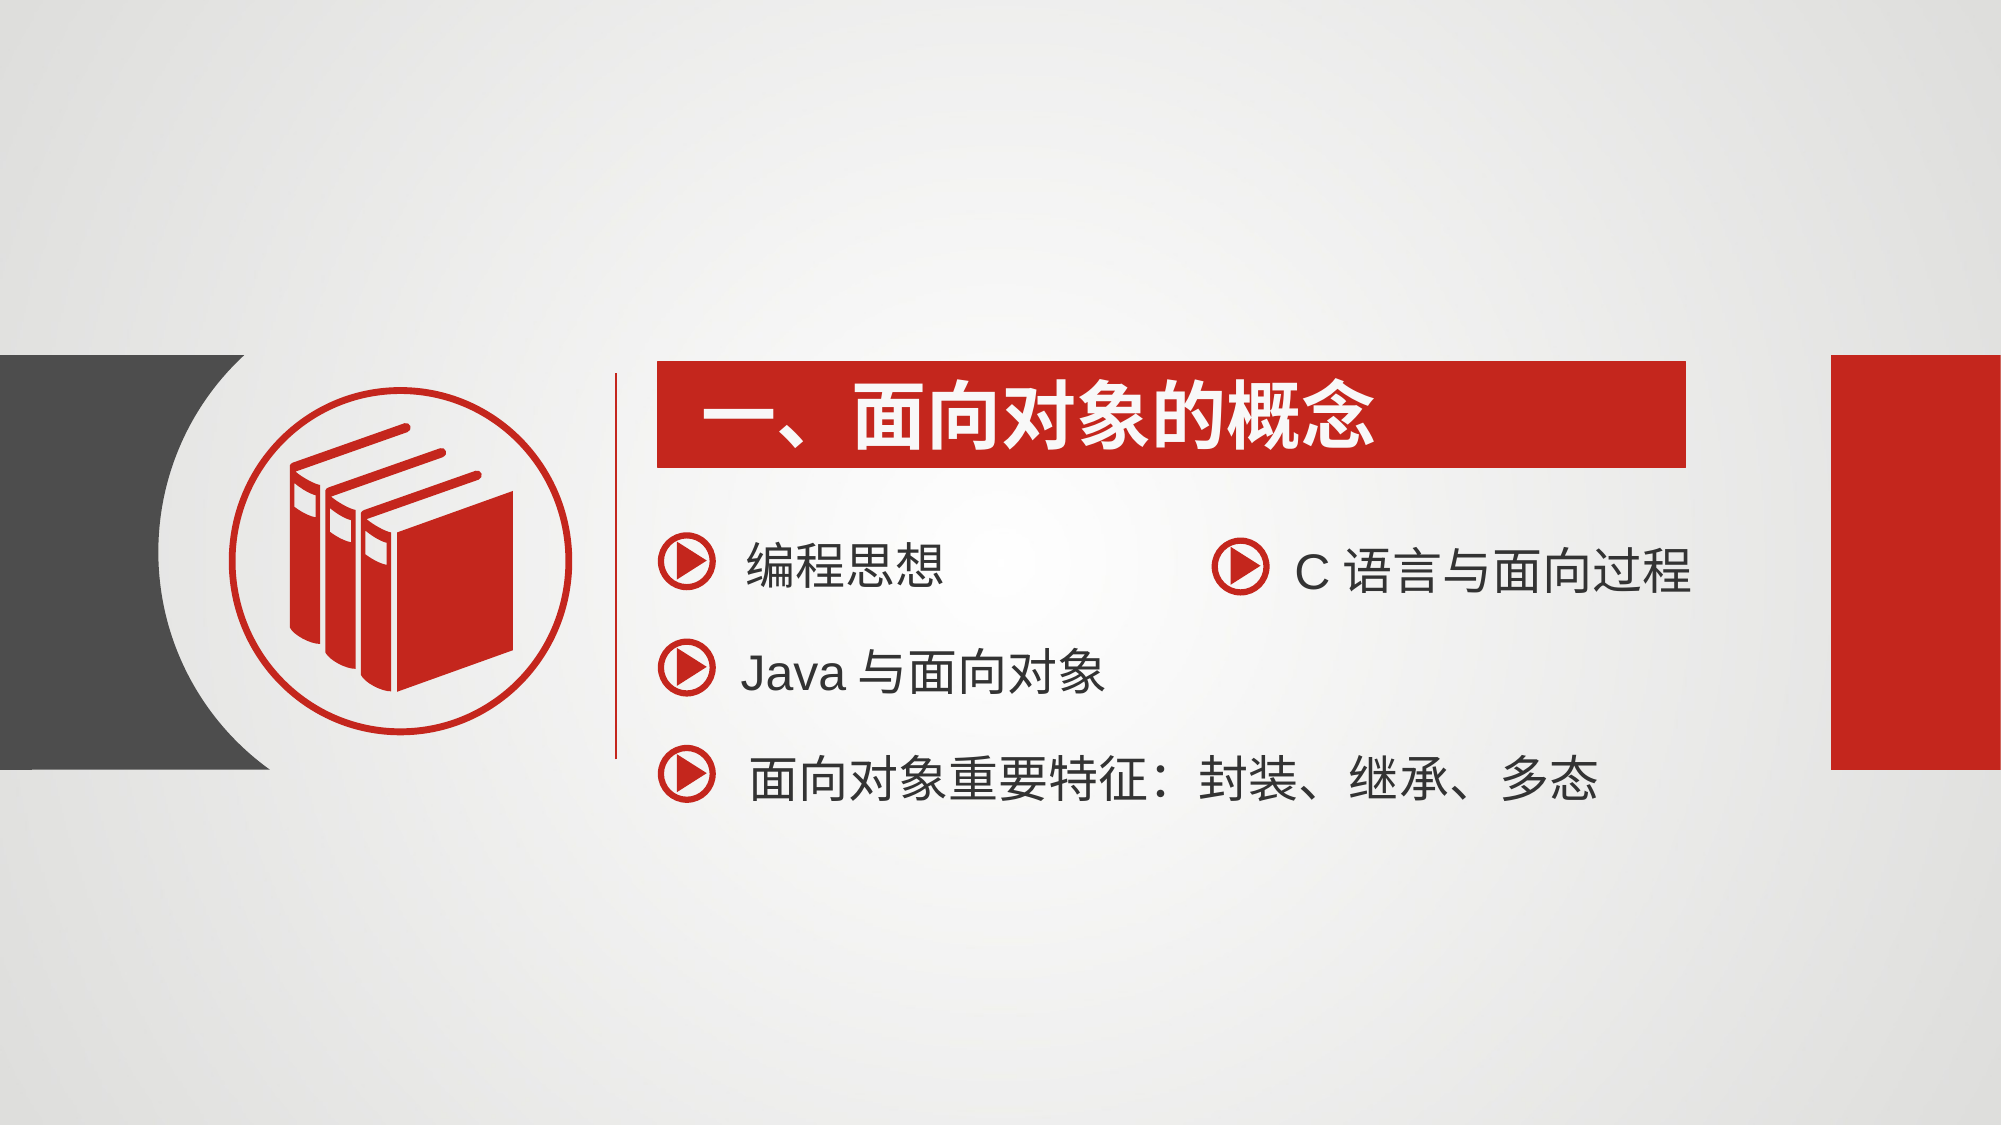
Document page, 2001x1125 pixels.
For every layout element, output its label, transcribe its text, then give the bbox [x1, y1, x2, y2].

text_box [657, 361, 1686, 468]
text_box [657, 739, 1619, 816]
text_box [1831, 355, 2001, 770]
text_box [1, 355, 270, 770]
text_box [1211, 531, 1704, 609]
text_box 一、面向对象的概念 [686, 361, 1497, 467]
picture [0, 0, 2001, 1125]
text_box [657, 633, 1120, 710]
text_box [228, 386, 573, 736]
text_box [657, 526, 962, 603]
